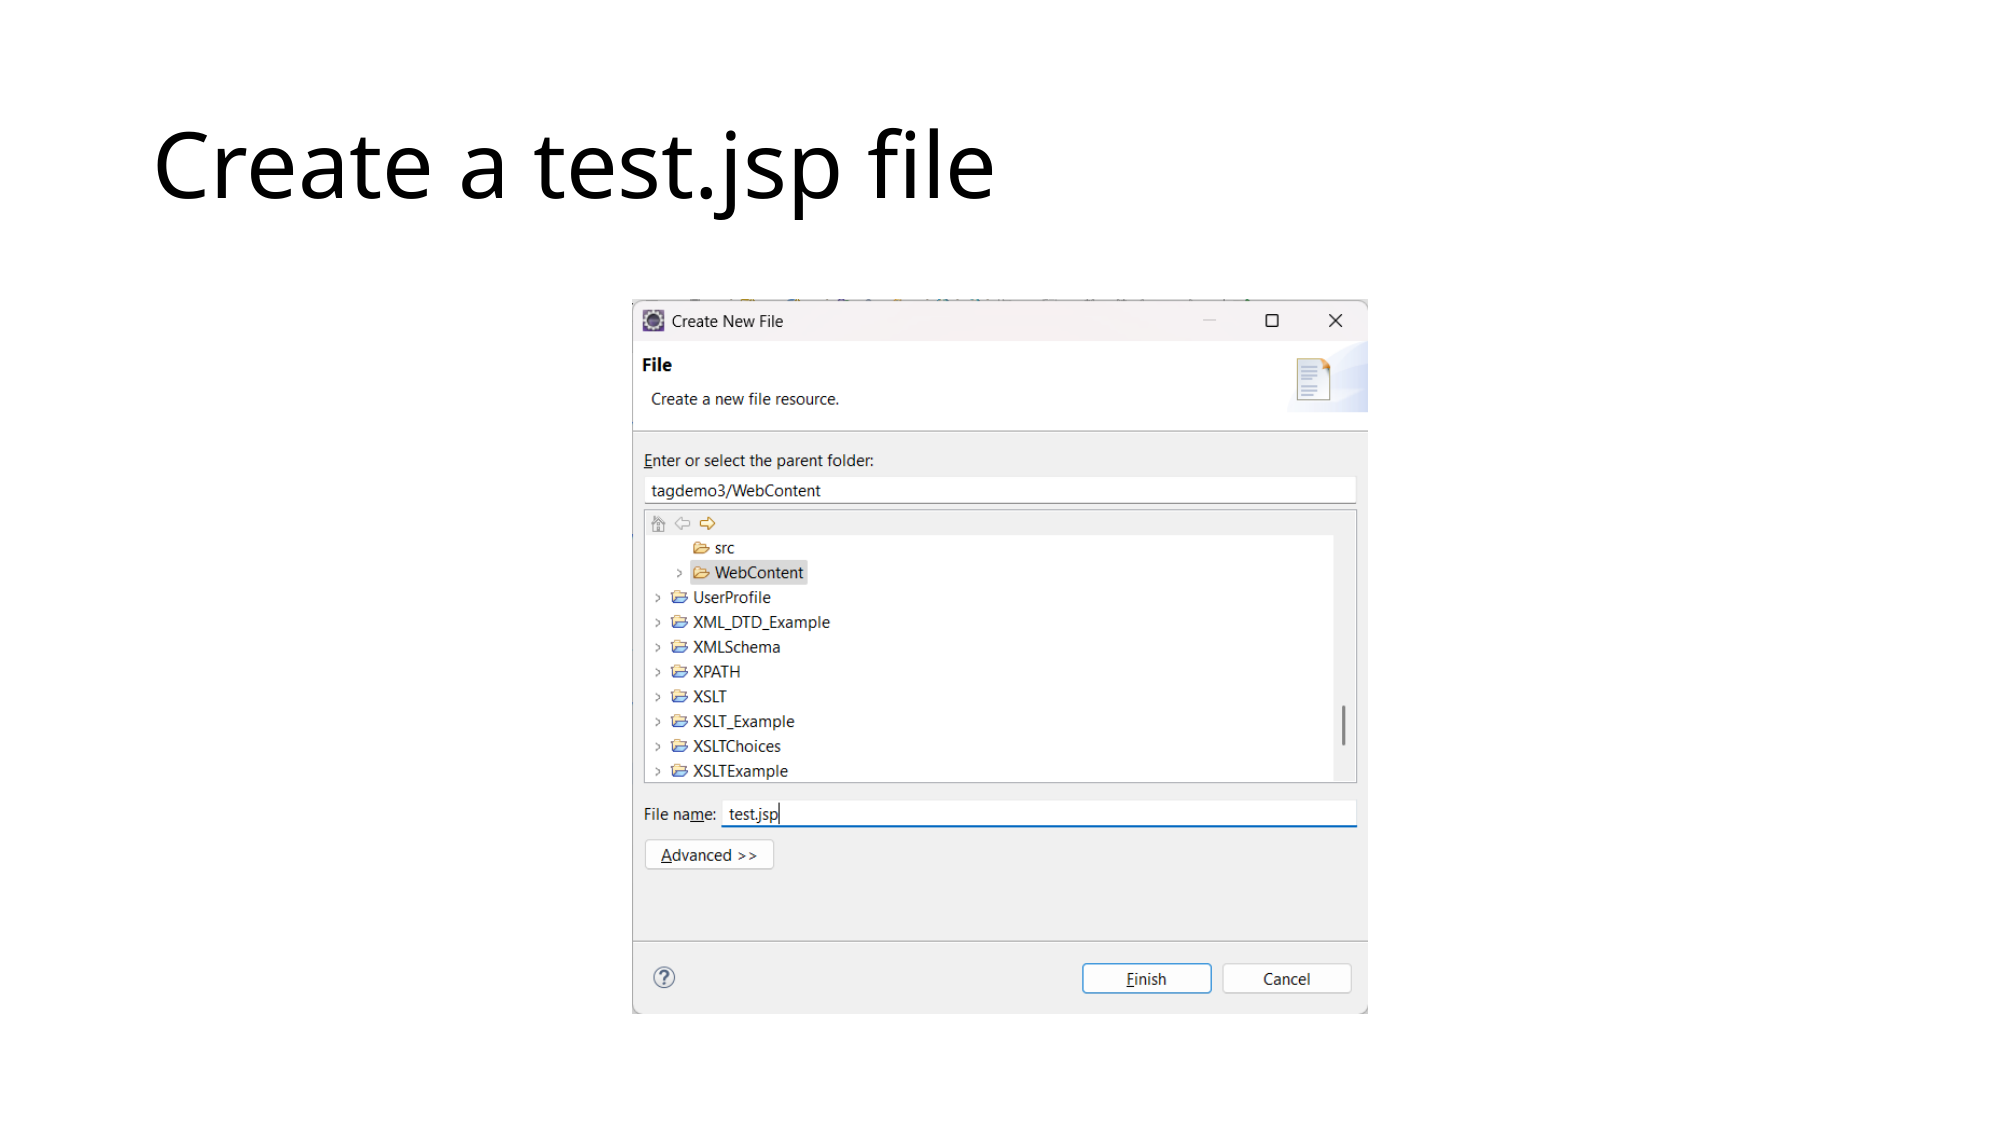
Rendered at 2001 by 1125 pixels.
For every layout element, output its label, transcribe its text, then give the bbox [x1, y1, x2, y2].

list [632, 299, 1368, 1014]
title Create a test.jsp file [137, 59, 1863, 278]
